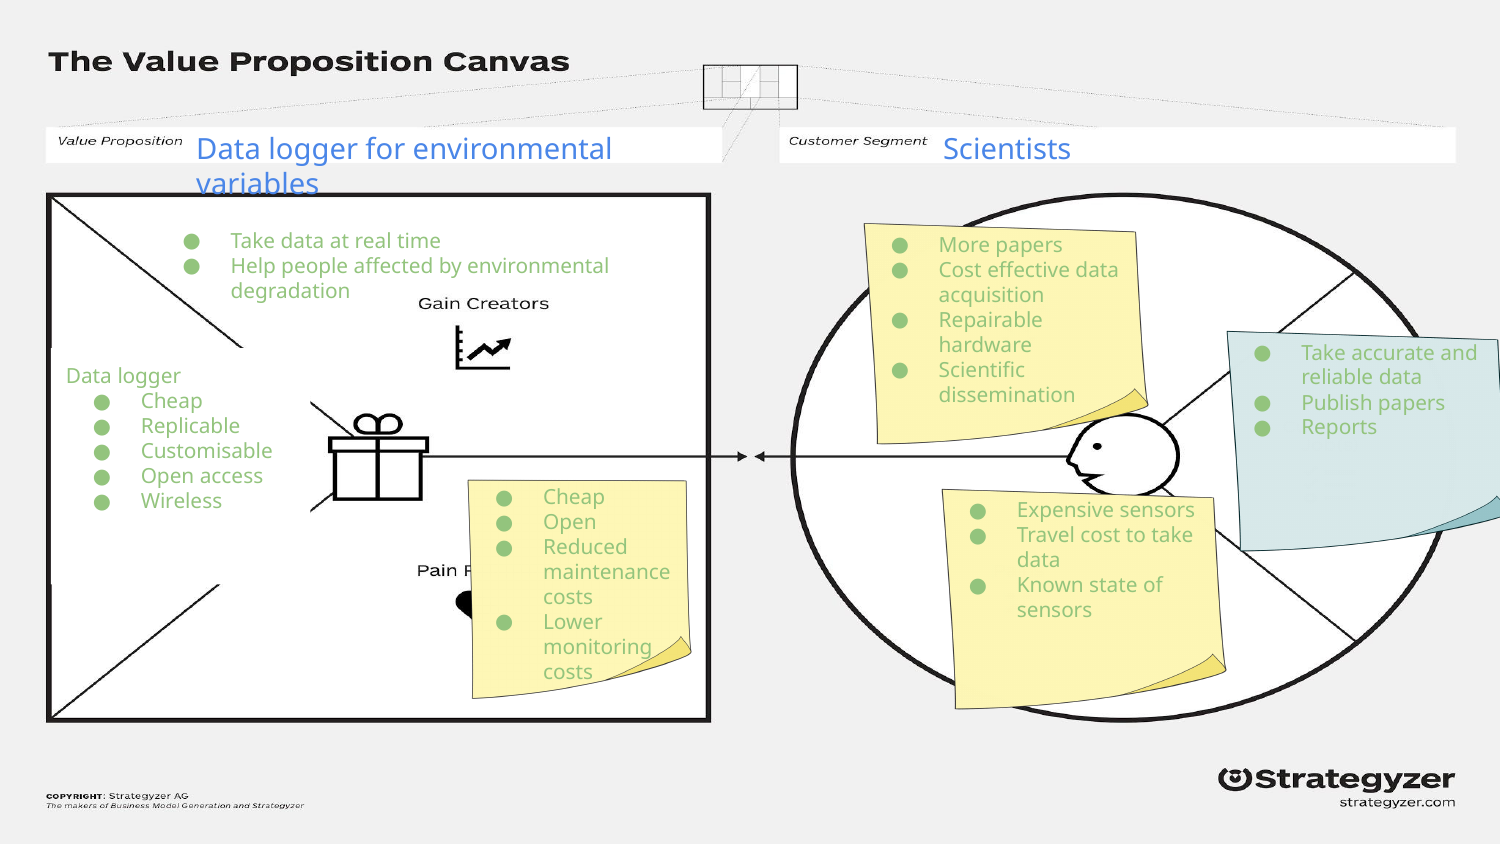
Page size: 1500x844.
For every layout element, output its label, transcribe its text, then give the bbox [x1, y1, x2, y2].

text_box Take data at real time Help people affected by environmental degradation [140, 212, 636, 314]
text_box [905, 462, 1255, 743]
text_box Data logger for environmental variables [181, 115, 743, 197]
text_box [1190, 304, 1500, 585]
picture [0, 0, 1500, 844]
text_box Scientists [928, 115, 1444, 197]
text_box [436, 448, 717, 730]
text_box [827, 196, 1177, 477]
text_box Data logger Cheap Replicable Customisable Open access Wireless [50, 348, 311, 585]
